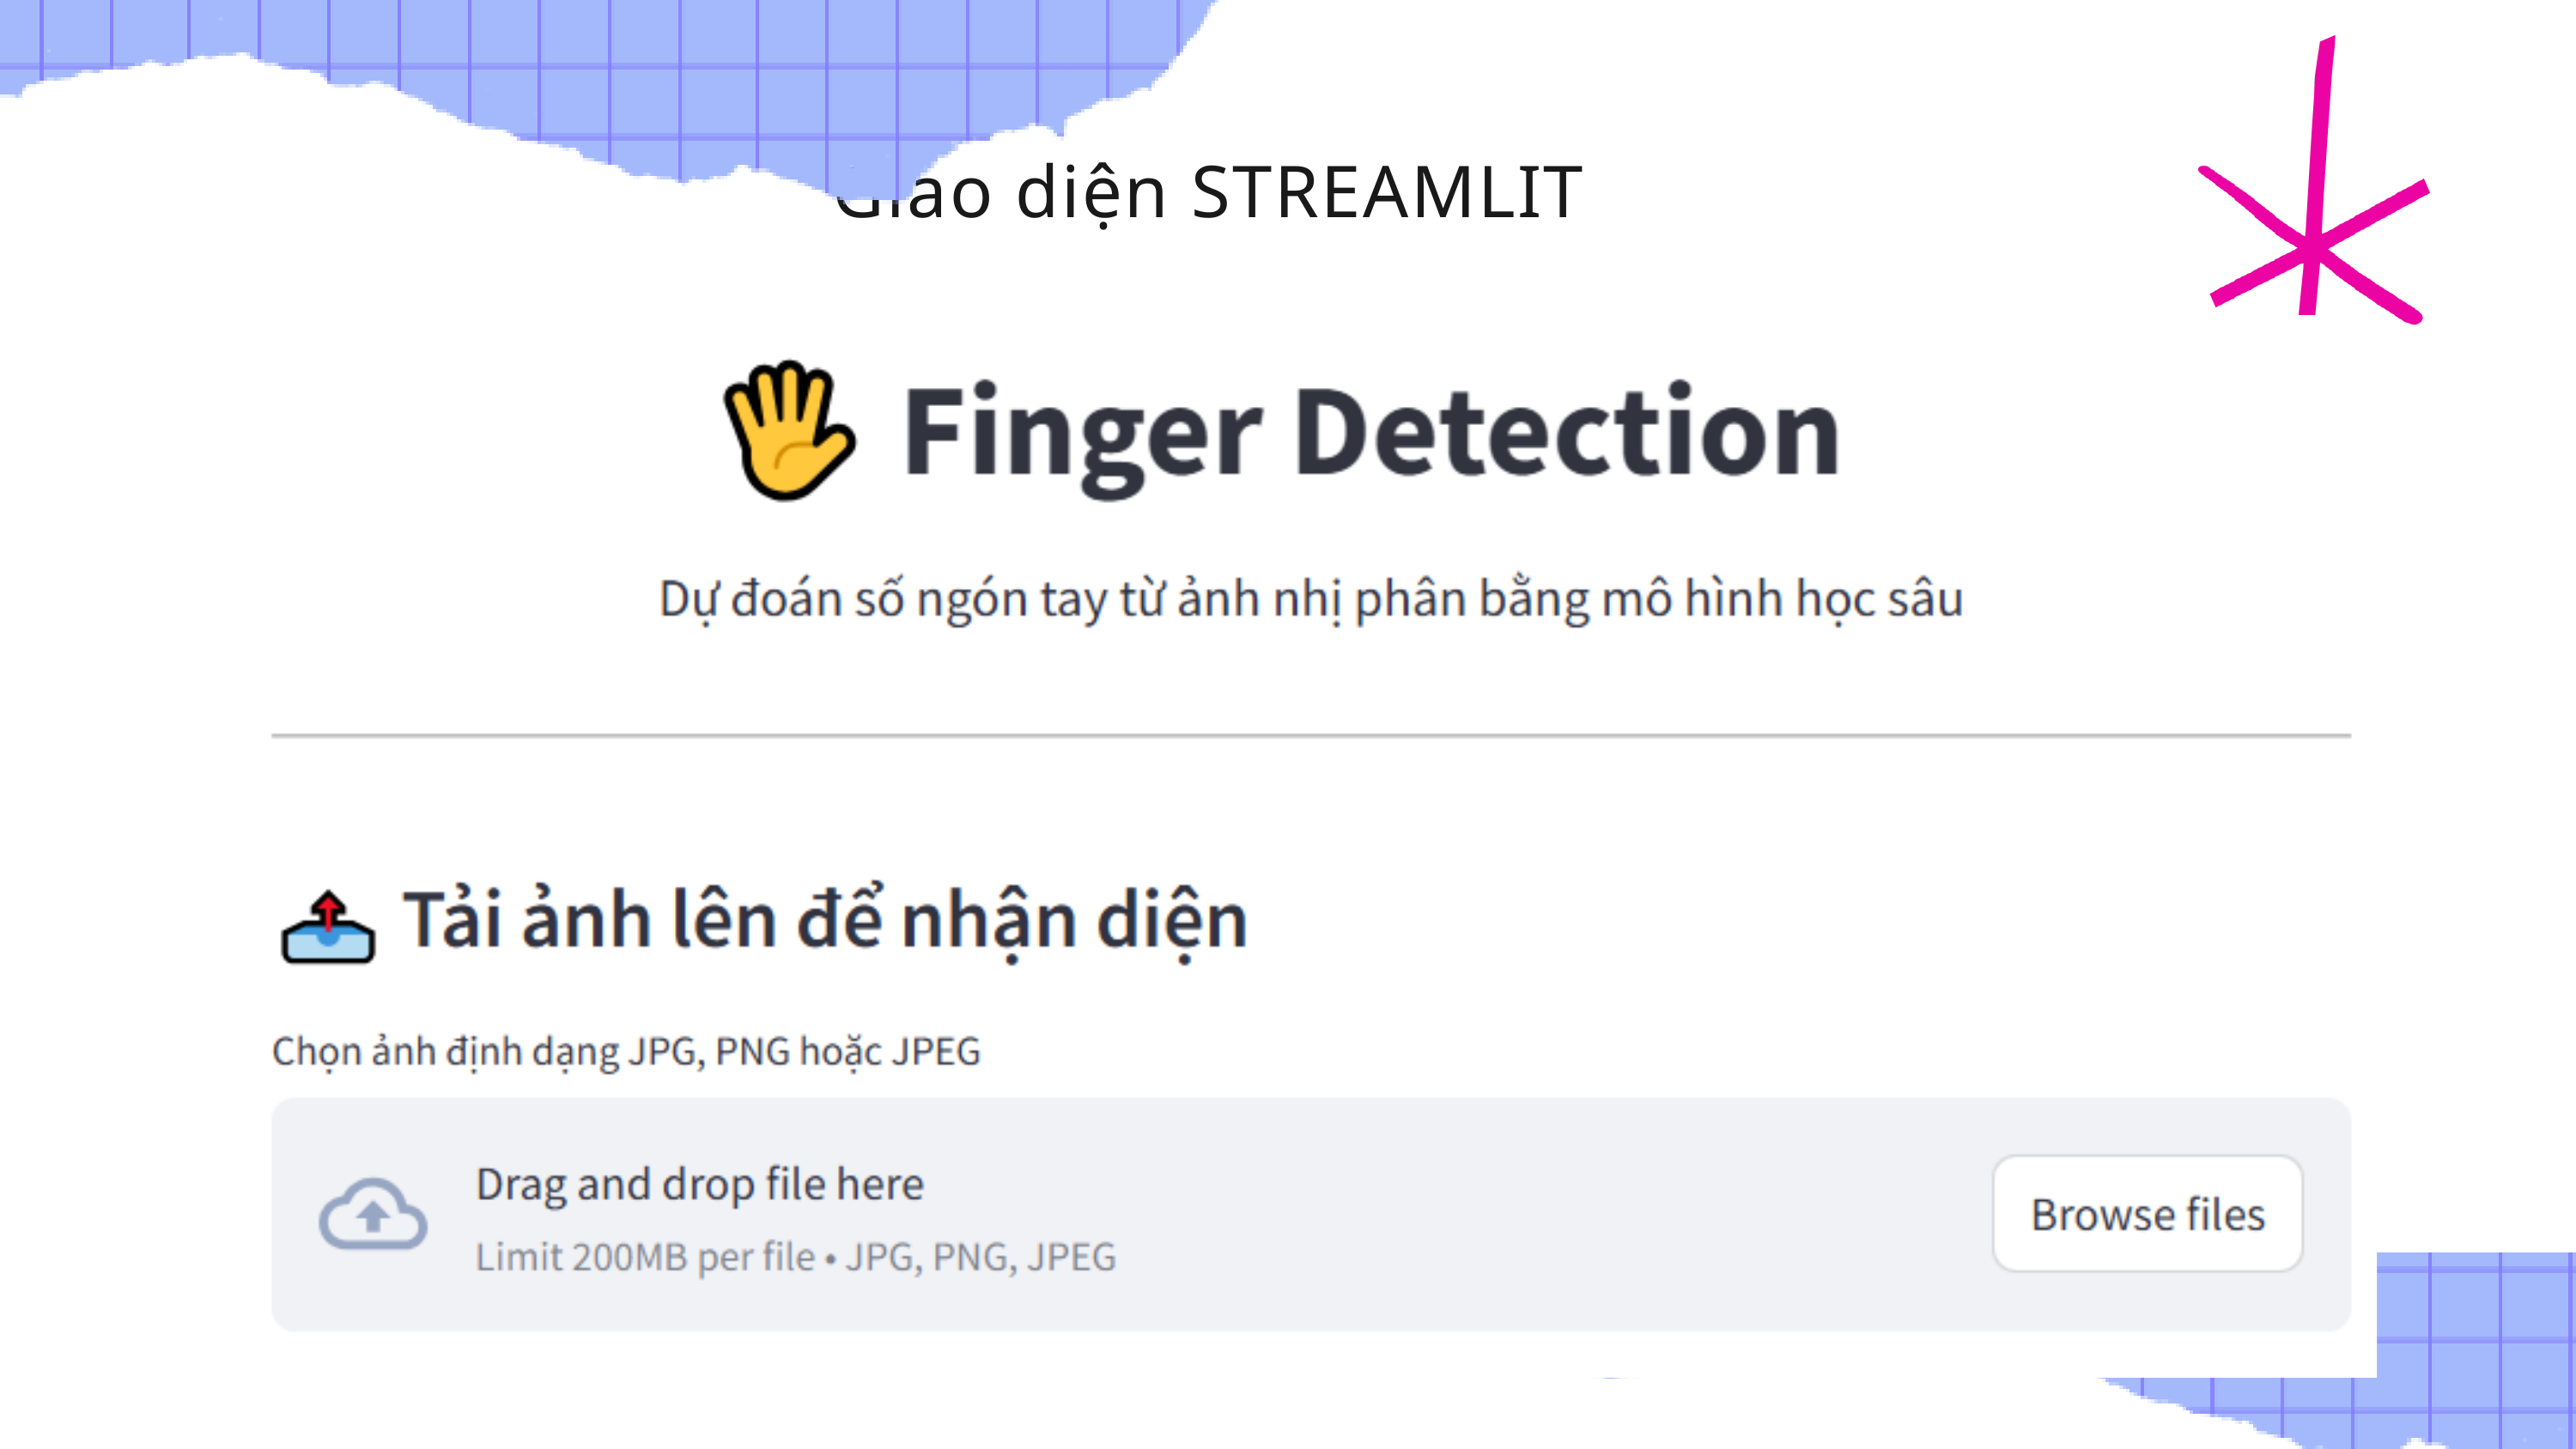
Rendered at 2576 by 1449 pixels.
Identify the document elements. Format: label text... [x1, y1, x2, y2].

text_box [2135, 25, 2495, 392]
text_box [0, 0, 1254, 204]
text_box Giao diện STREAMLIT [659, 137, 1759, 232]
text_box [1298, 1252, 2576, 1449]
picture [198, 314, 2378, 1378]
